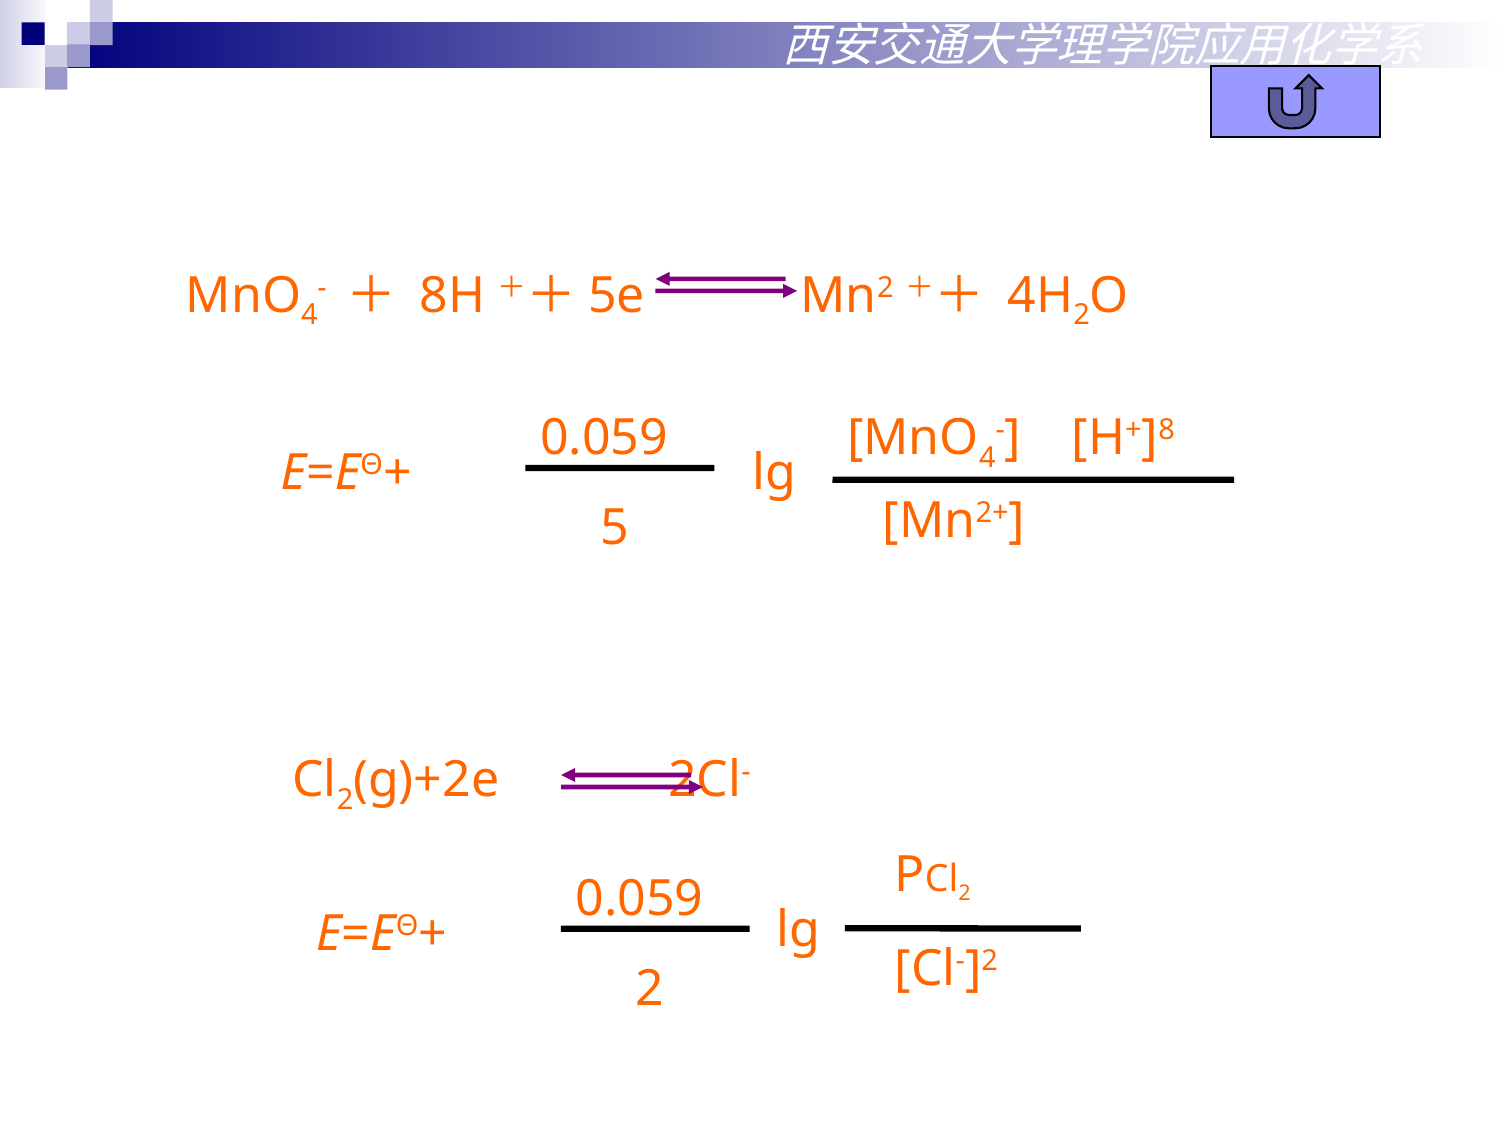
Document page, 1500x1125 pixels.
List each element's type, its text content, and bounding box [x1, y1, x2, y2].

text_box 西安交通大学理学院应用化学系 [767, 8, 1500, 78]
text_box [561, 768, 692, 782]
text_box E=EΘ+ [301, 893, 644, 968]
text_box [655, 272, 786, 286]
text_box PCl2 [879, 834, 1105, 913]
text_box [561, 780, 703, 794]
text_box [Cl-]2 [879, 928, 1105, 1004]
text_box [655, 284, 798, 298]
text_box [MnO4-] [832, 397, 1057, 479]
text_box 0.059 [560, 857, 762, 933]
text_box 0.059 [525, 397, 727, 472]
text_box lg [761, 889, 880, 964]
text_box 5 [572, 487, 668, 563]
text_box [Mn2+] [867, 480, 1093, 555]
text_box [H+]8 [1057, 397, 1282, 472]
text_box 2 [608, 948, 703, 1023]
text_box MnO4- ＋ 8H＋＋5e Mn2＋＋ 4H2O [171, 255, 1500, 446]
text_box [1210, 78, 1381, 138]
text_box Cl2(g)+2e 2Cl- [277, 739, 1081, 823]
text_box E=EΘ+ [265, 432, 609, 508]
text_box lg [738, 432, 857, 508]
